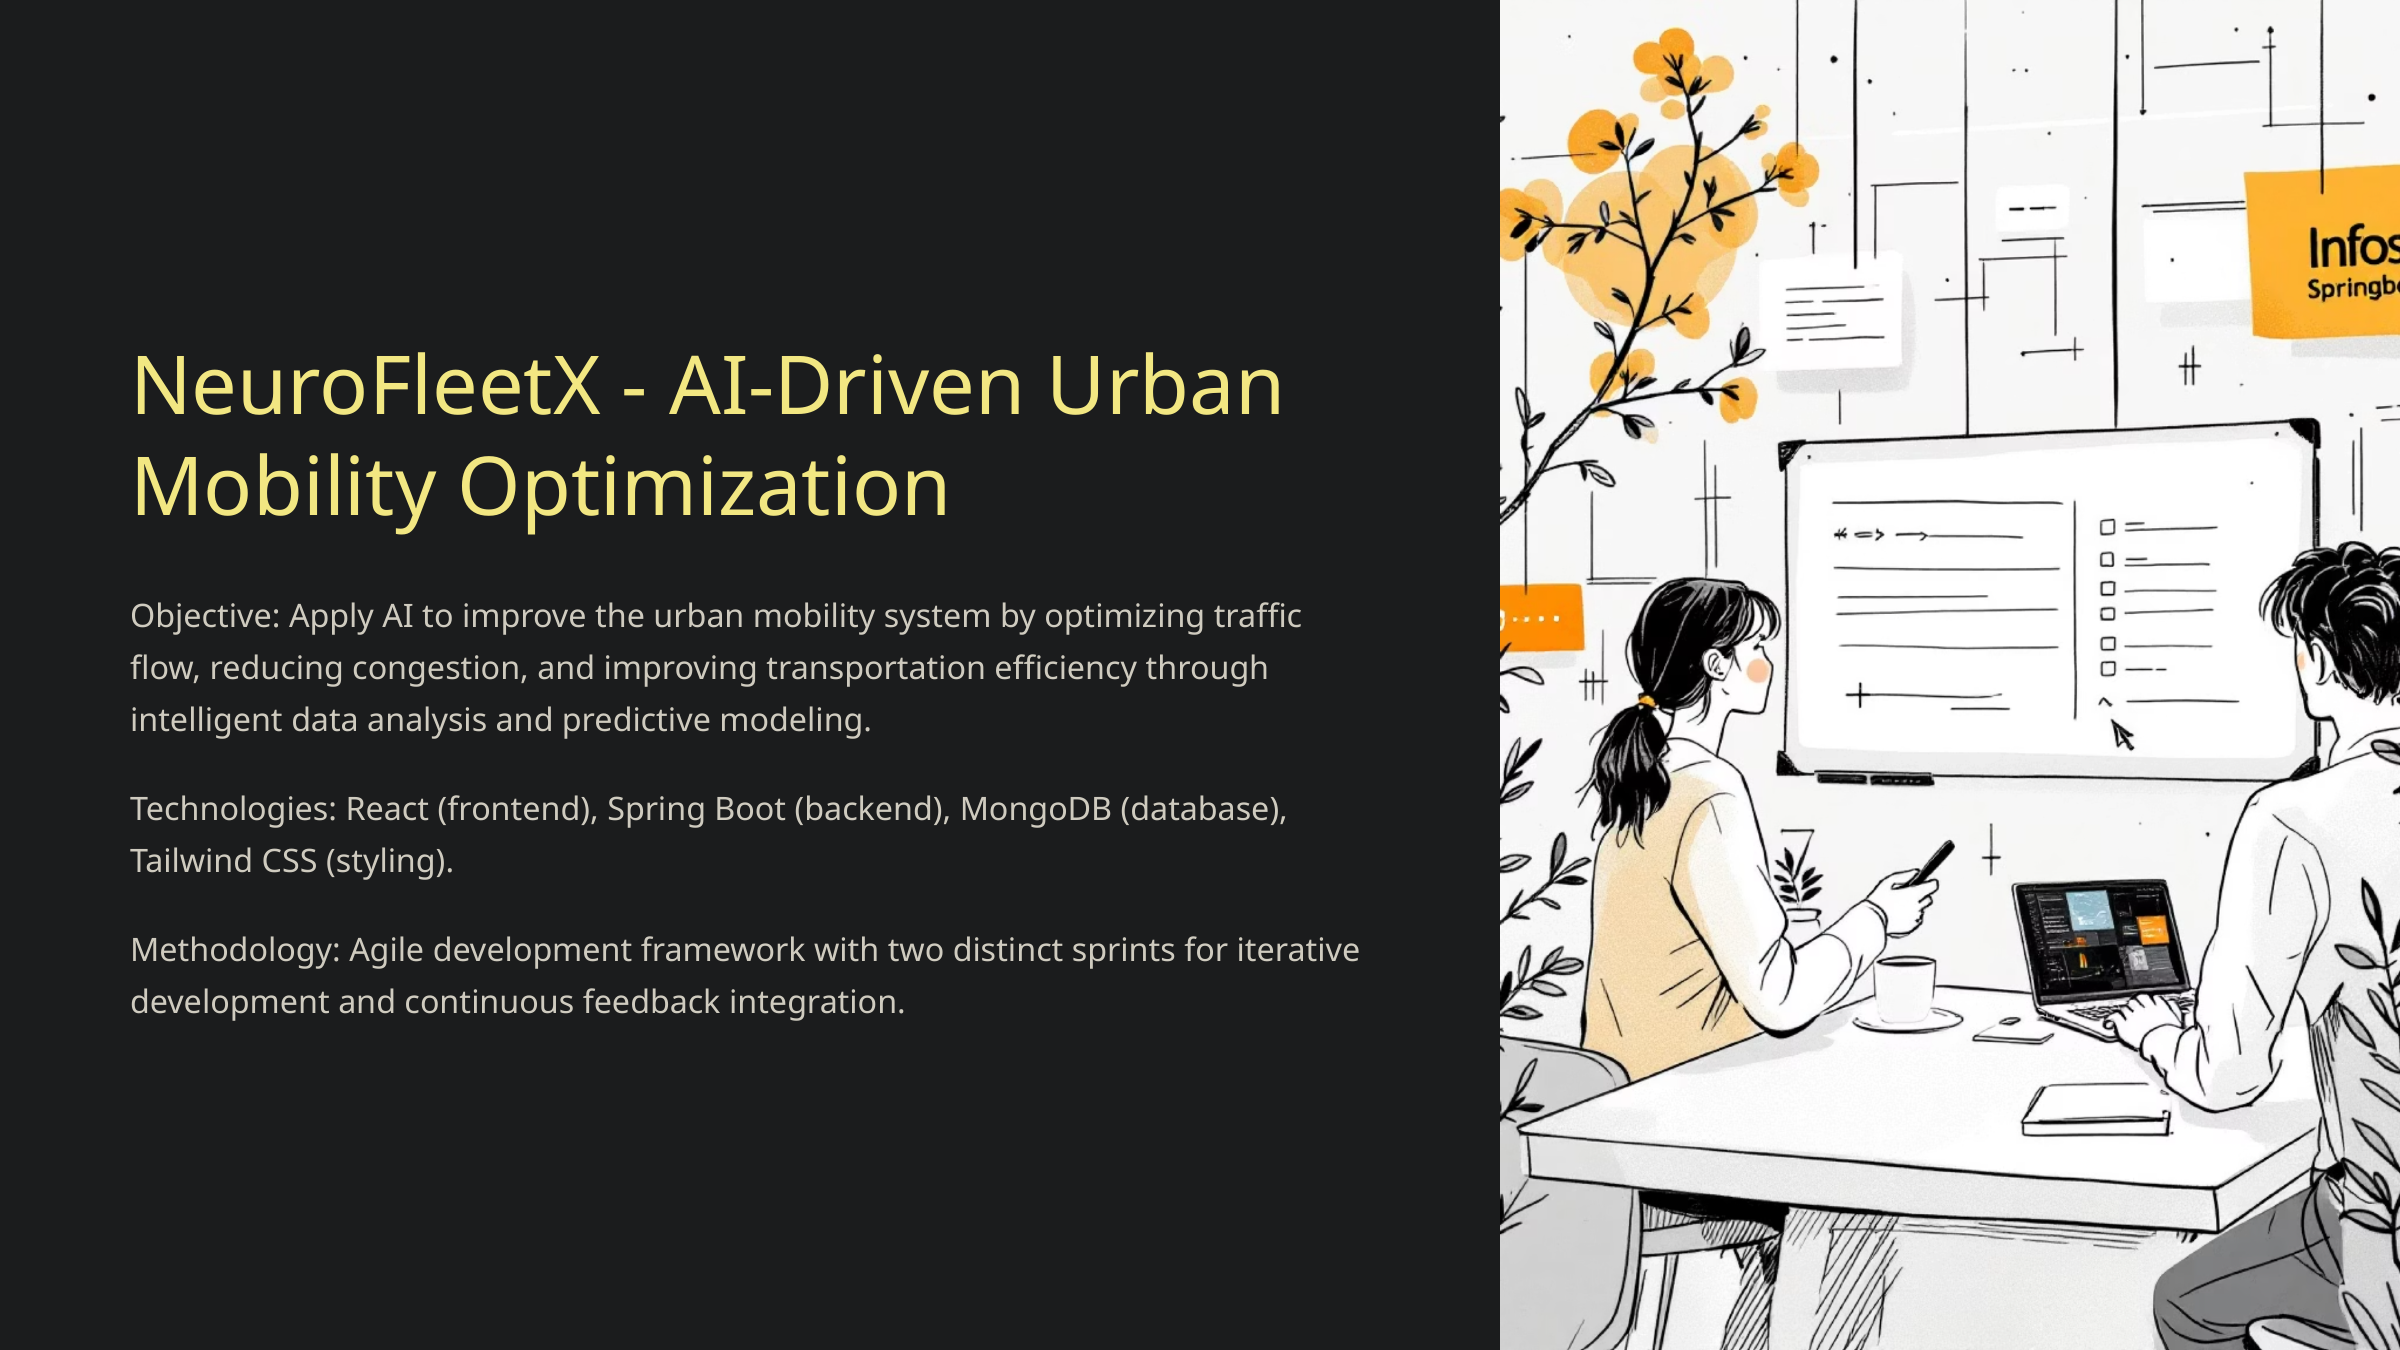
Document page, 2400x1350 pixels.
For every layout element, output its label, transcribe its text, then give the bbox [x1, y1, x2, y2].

picture [1499, 0, 2400, 1350]
text_box Methodology: Agile development framework with two distinct sprints for iterative development and continuous feedback integration. [130, 915, 1370, 1020]
text_box Technologies: React (frontend), Spring Boot (backend), MongoDB (database), Tailwind CSS (styling). [130, 775, 1370, 880]
text_box NeuroFleetX - AI-Driven Urban Mobility Optimization [130, 329, 1370, 534]
text_box Objective: Apply AI to improve the urban mobility system by optimizing traffic flow, reducing congestion, and improving transportation efficiency through intelligent data analysis and predictive modeling. [130, 582, 1370, 739]
